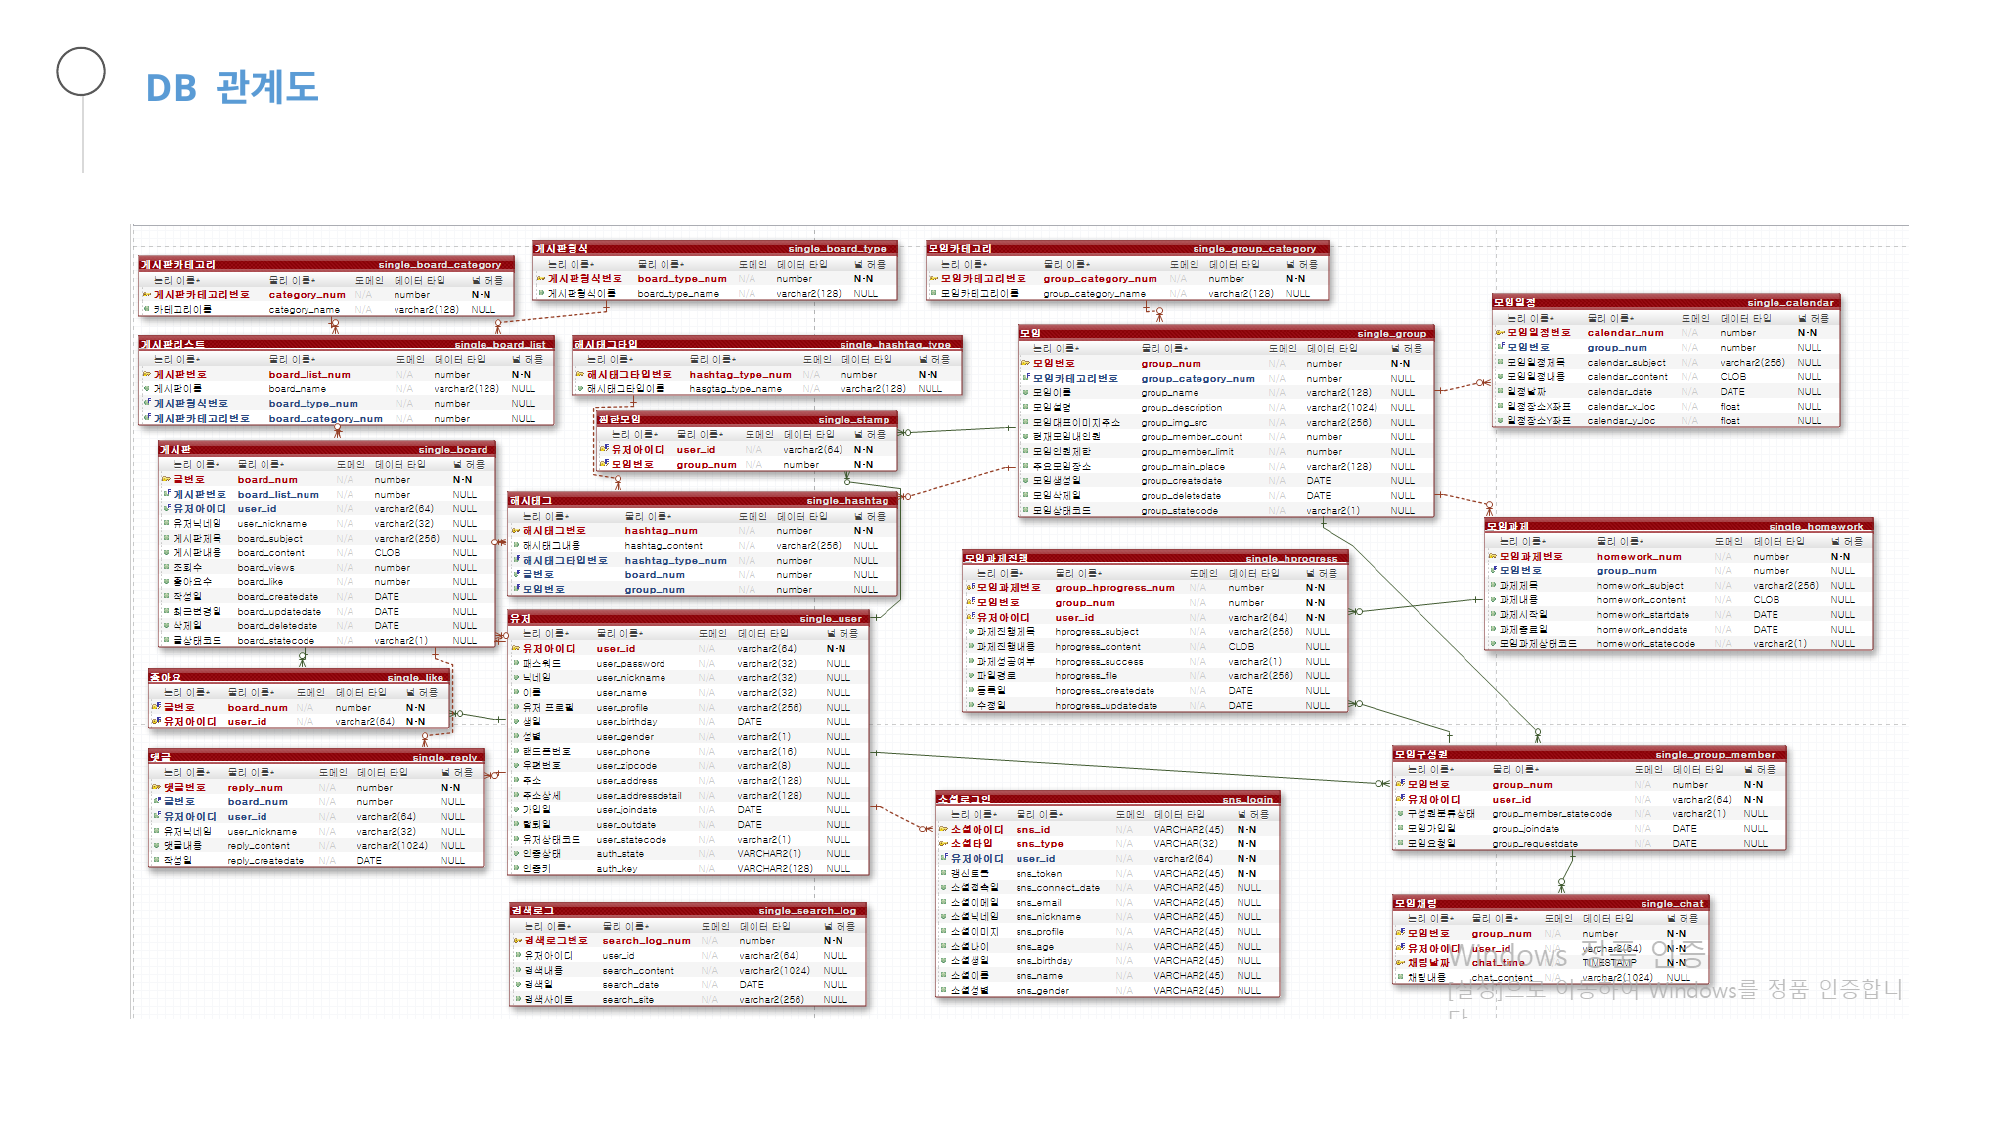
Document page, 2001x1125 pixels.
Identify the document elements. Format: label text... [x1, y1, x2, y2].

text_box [57, 47, 105, 173]
picture [130, 224, 1909, 1019]
text_box DB 관계도 [129, 57, 617, 153]
